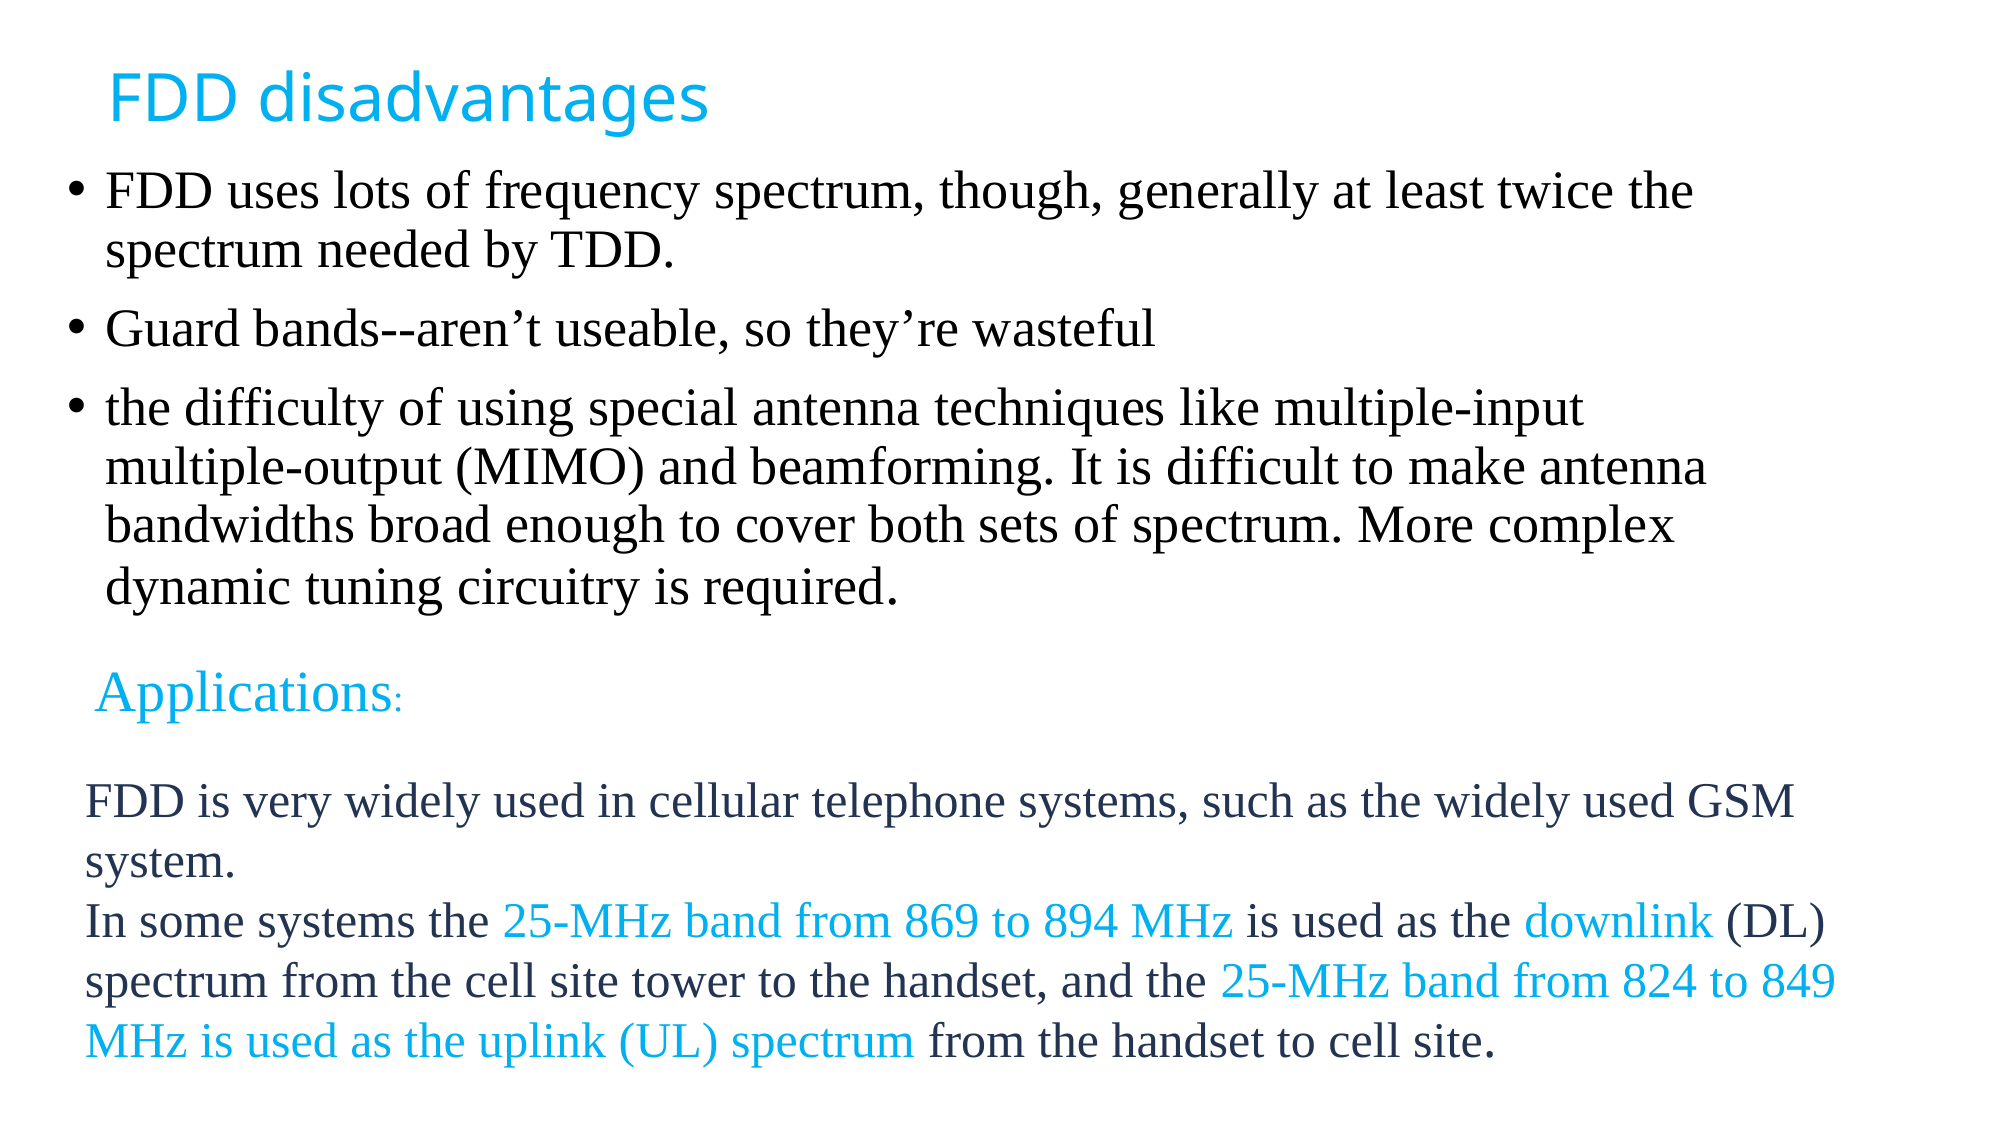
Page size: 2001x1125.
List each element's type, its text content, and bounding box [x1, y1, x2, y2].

list FDD uses lots of frequency spectrum, though, generally at least twice the spectrum needed by TDD. Guard bands--aren’t useable, so they’re wasteful the difficulty of using special antenna techniques like multiple-input multiple-output (MIMO) and beamforming. It is difficult to make antenna bandwidths broad enough to cover both sets of spectrum. More complex dynamic tuning circuitry is required. [52, 154, 1778, 869]
text_box Applications: FDD is very widely used in cellular telephone systems, such as the widely used GSM system. In some systems the 25-MHz band from 869 to 894 MHz is used as the downlink (DL) spectrum from the cell site tower to the handset, and the 25-MHz band from 824 to 849 MHz is used as the uplink (UL) spectrum from the handset to cell site. [70, 645, 1912, 1075]
title FDD disadvantages [92, 44, 1818, 155]
